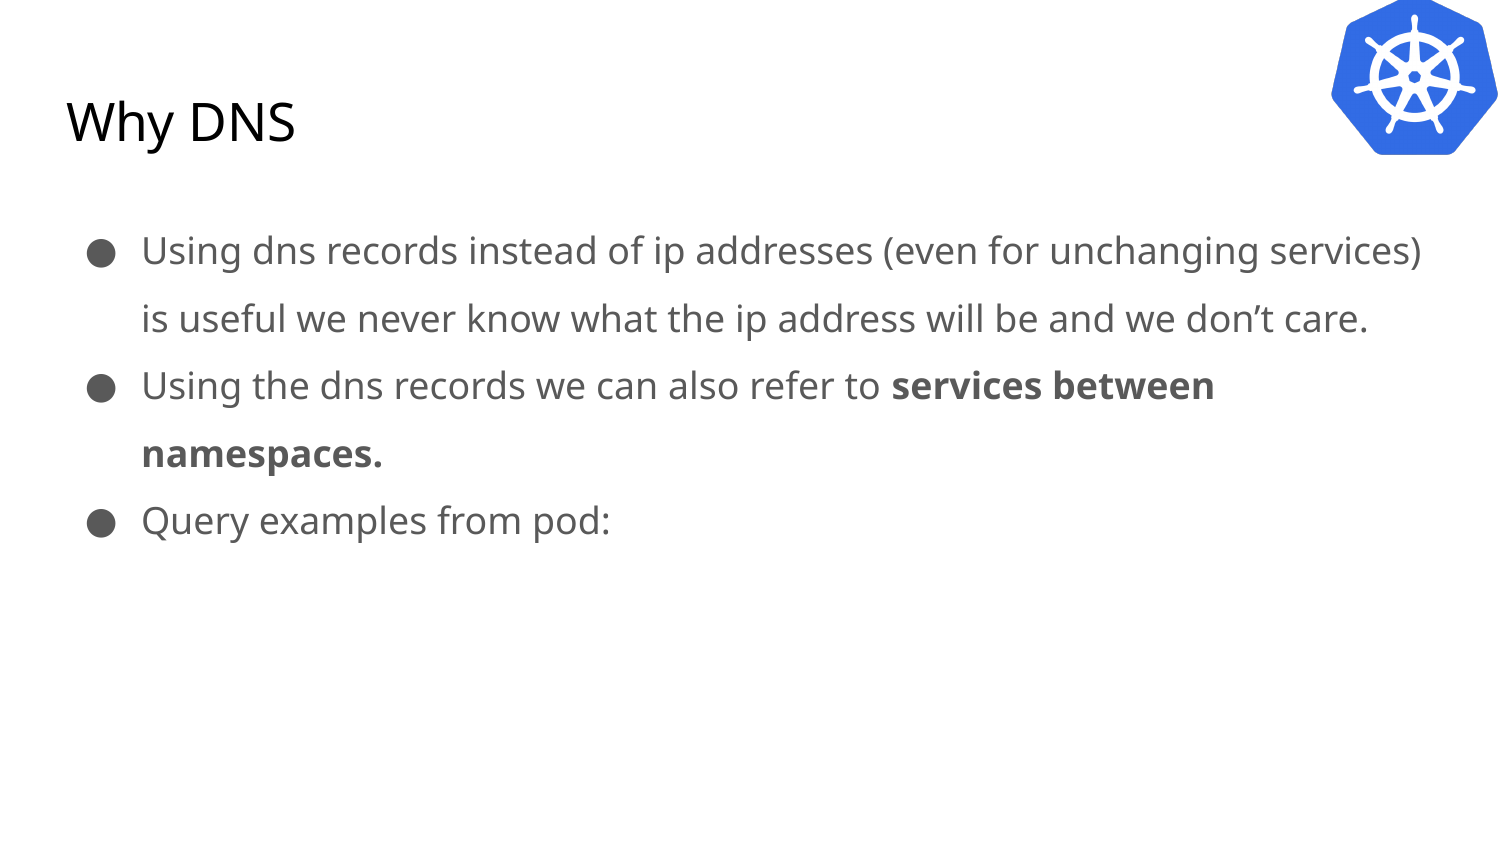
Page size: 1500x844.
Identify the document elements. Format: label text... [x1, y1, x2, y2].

title Why DNS [51, 72, 1449, 167]
list Using dns records instead of ip addresses (even for unchanging services) is useful we never know what the ip address will be and we don’t care. Using the dns records we can also refer to services between namespaces. Query examples from pod: [51, 189, 1449, 750]
picture [1329, 0, 1500, 157]
